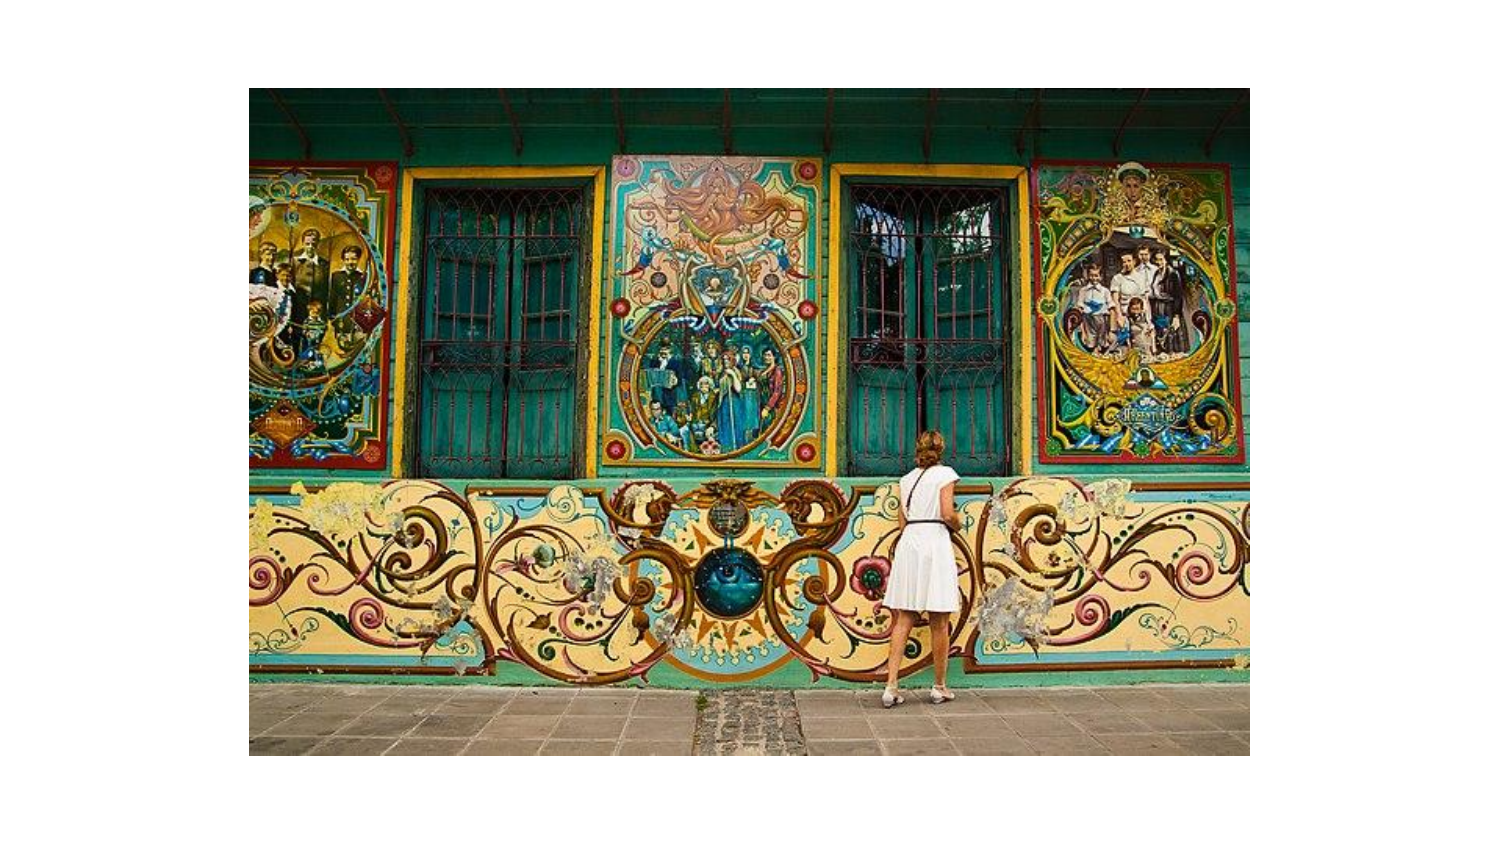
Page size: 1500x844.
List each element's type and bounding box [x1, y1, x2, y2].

picture [249, 87, 1251, 756]
